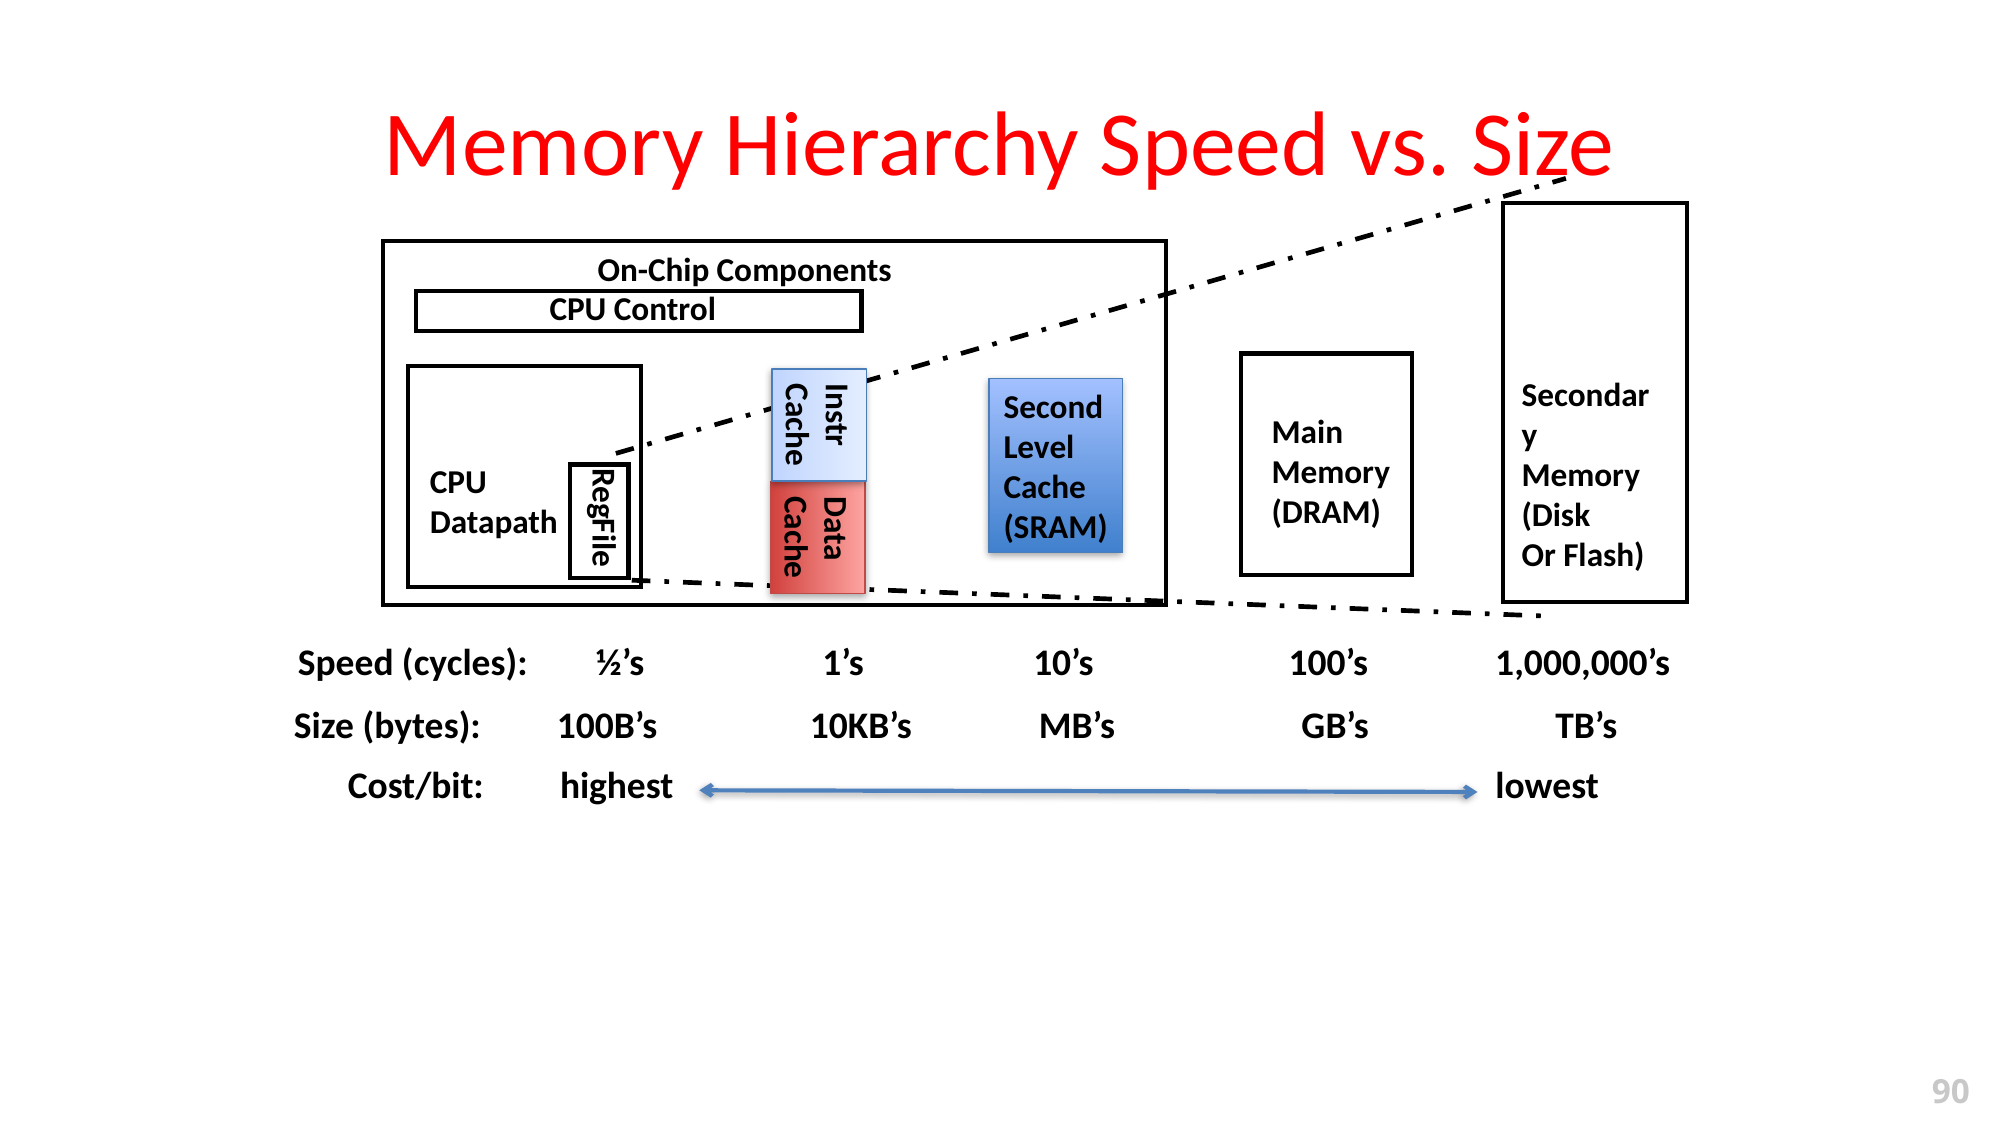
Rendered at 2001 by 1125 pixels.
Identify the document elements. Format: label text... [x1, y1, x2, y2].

text_box Speed (cycles): ½’s 1’s 10’s 100’s 1,000,000’s [287, 640, 1683, 688]
text_box On-Chip Components [582, 240, 907, 295]
title Memory Hierarchy Speed vs. Size [99, 45, 1900, 233]
text_box Secondary Memory (Disk Or Flash) [1506, 365, 1680, 580]
text_box [1240, 353, 1412, 576]
text_box Main Memory (DRAM) [1256, 403, 1406, 538]
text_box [328, 763, 1630, 813]
text_box [570, 464, 578, 579]
text_box Size (bytes): 100B’s 10KB’s MB’s GB’s TB’s [283, 703, 1631, 751]
text_box [1503, 203, 1687, 603]
text_box [382, 240, 1166, 605]
text_box Data Cache [770, 488, 866, 594]
text_box RegFile [578, 453, 634, 620]
slide_number 90 [1884, 1061, 1985, 1125]
text_box Instr Cache [771, 368, 867, 482]
